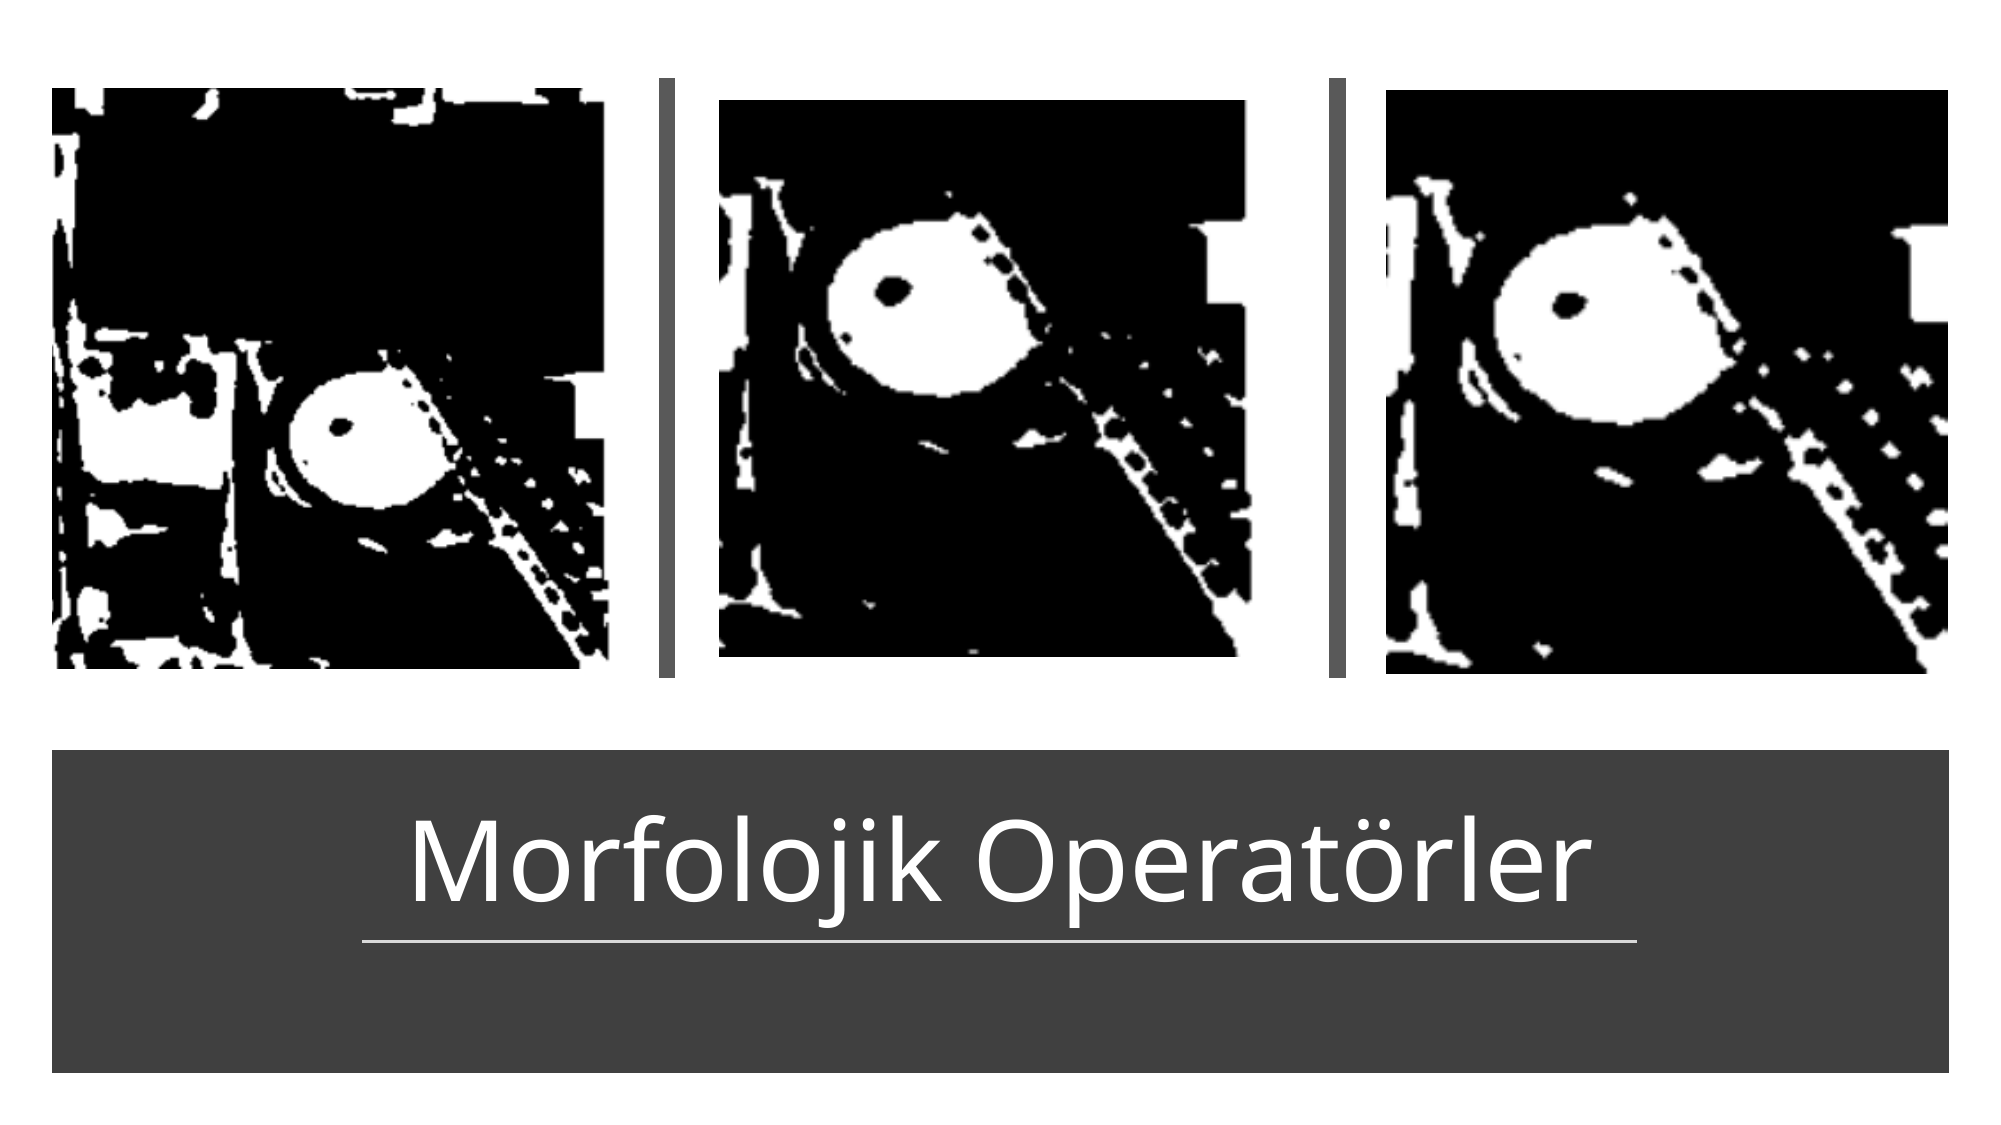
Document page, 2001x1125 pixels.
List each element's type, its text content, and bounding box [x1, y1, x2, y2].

text_box [61, 759, 1939, 1064]
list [52, 88, 615, 669]
picture [719, 100, 1283, 657]
title Morfolojik Operatörler [86, 780, 1914, 933]
picture [1386, 90, 1948, 674]
